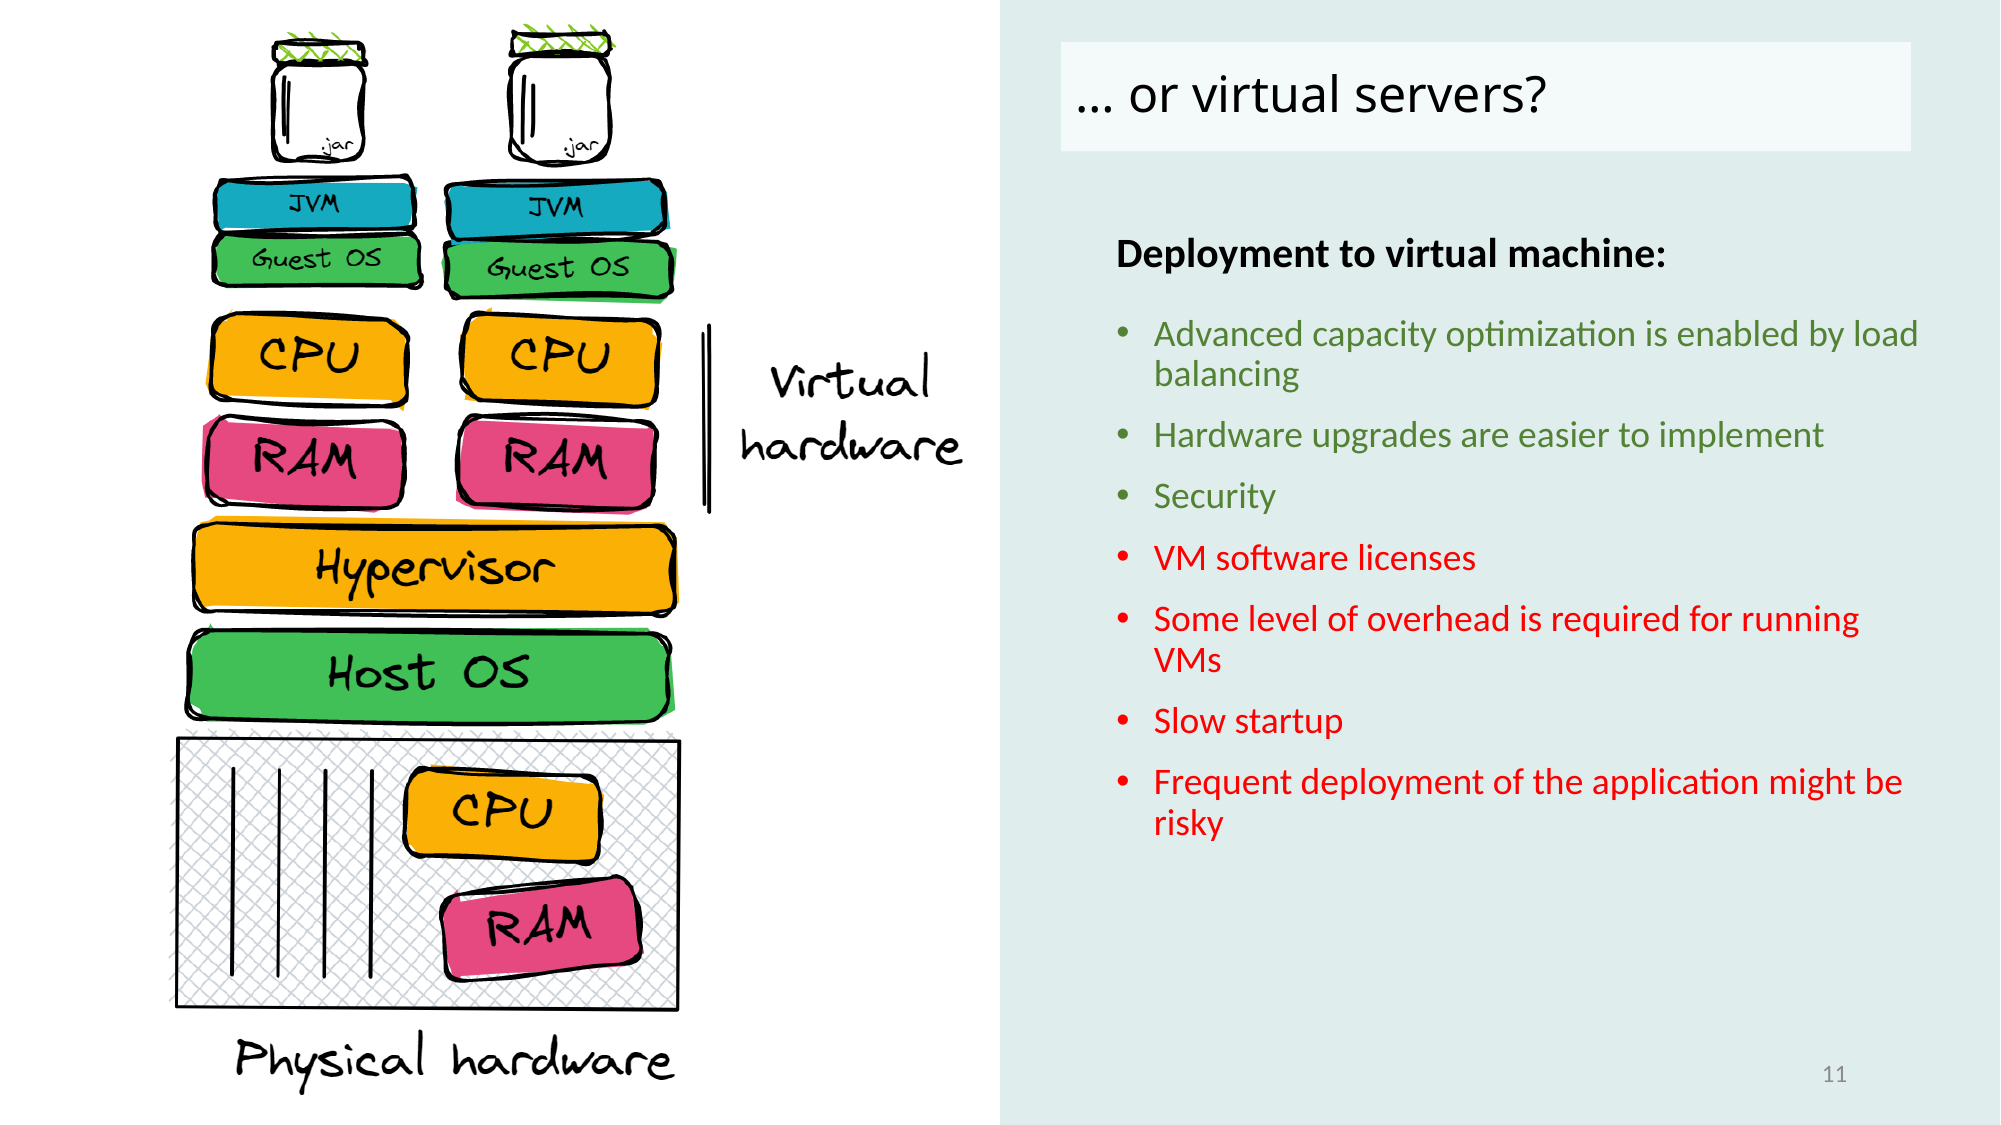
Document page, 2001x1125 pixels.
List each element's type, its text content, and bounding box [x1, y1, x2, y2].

slide_number 11 [1412, 1042, 1863, 1103]
title … or virtual servers? [1060, 42, 1912, 152]
text_box Deployment to virtual machine: [1101, 208, 1952, 284]
list Advanced capacity optimization is enabled by load balancing Hardware upgrades are easier to implement Security VM software licenses Some level of overhead is required for running VMs Slow startup Frequent deployment of the application might be risky [1101, 306, 1952, 1068]
text_box [0, 0, 1001, 1125]
picture [158, 15, 979, 1110]
